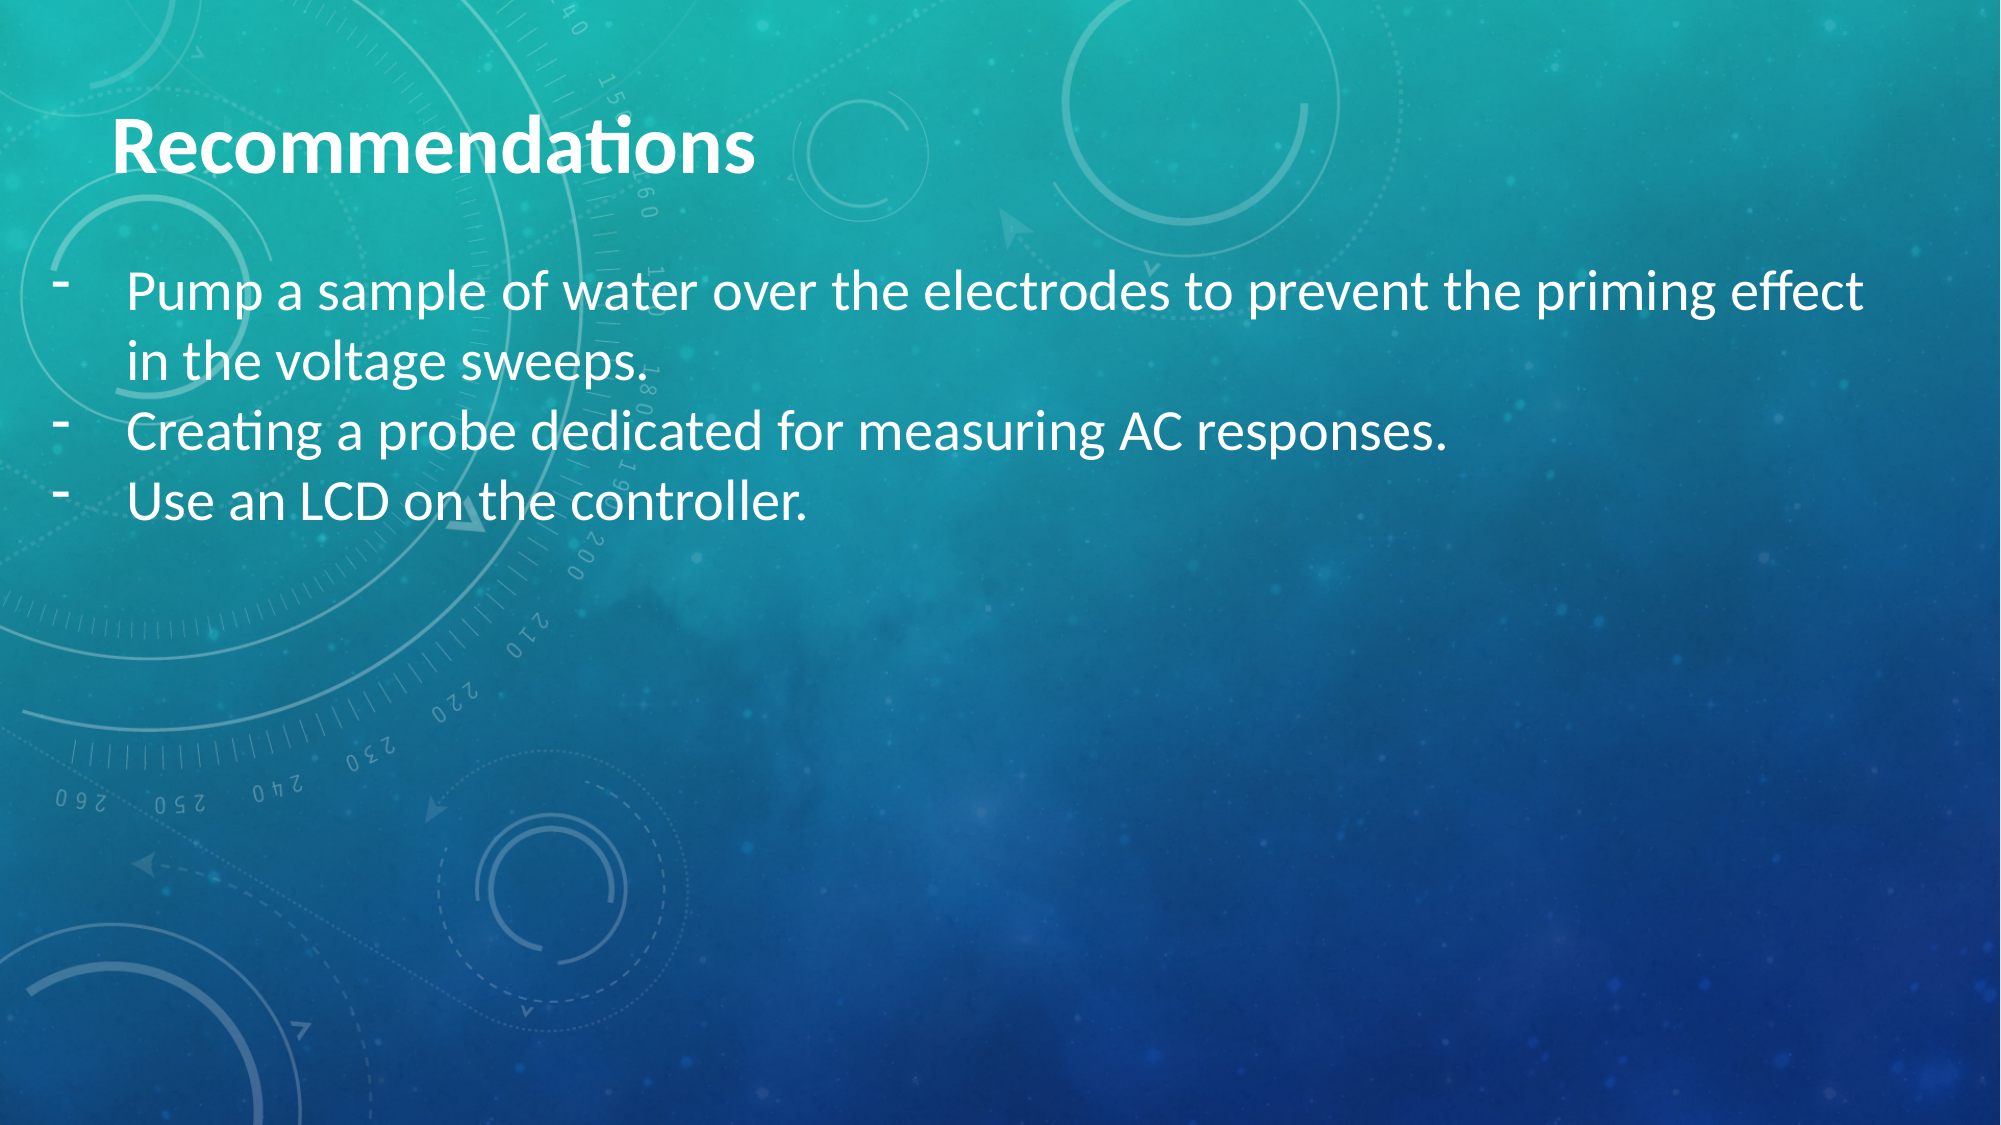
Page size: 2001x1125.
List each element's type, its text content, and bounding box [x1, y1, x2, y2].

picture [0, 0, 2001, 1125]
text_box Recommendations [96, 82, 773, 198]
text_box Pump a sample of water over the electrodes to prevent the priming effect in the voltage sweeps. Creating a probe dedicated for measuring AC responses. Use an LCD on the controller. [36, 245, 1932, 610]
